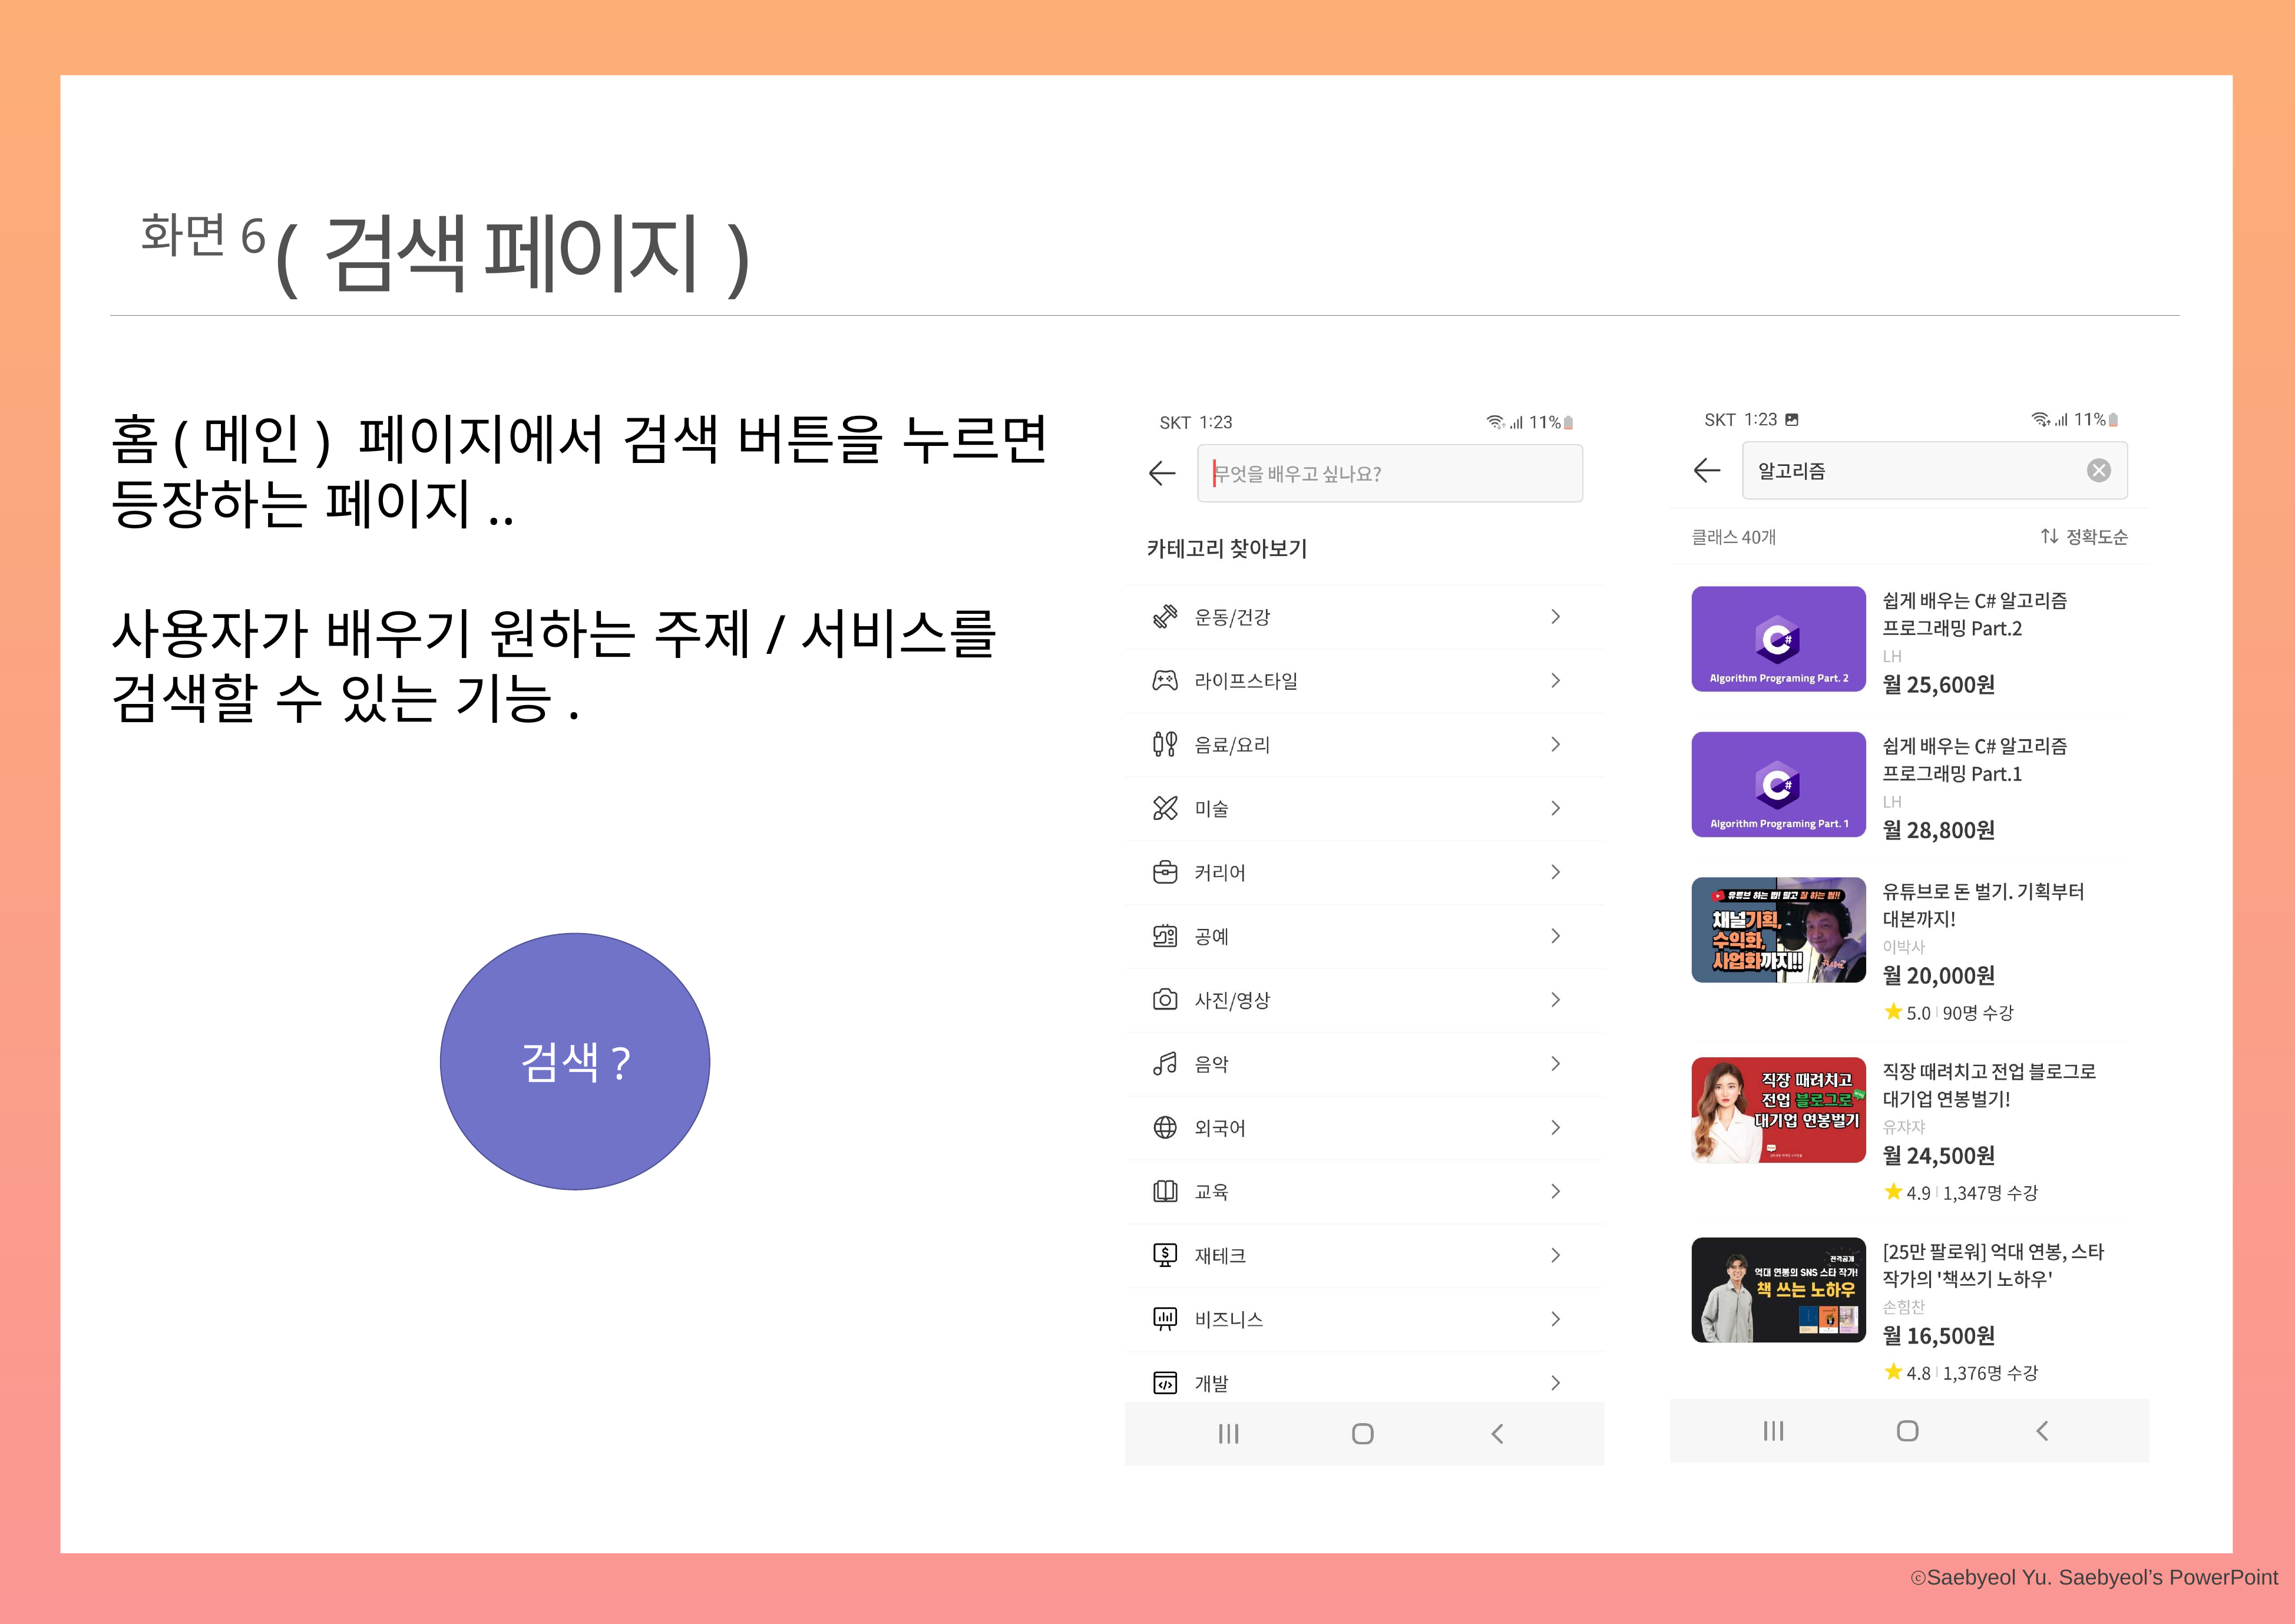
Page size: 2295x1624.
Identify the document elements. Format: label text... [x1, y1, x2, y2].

text_box 홈(메인) 페이지에서 검색 버튼을 누르면 등장하는 페이지.. 사용자가 배우기 원하는 주제/서비스를 검색할 수 있는 기능. [101, 401, 1125, 735]
picture [1670, 398, 2150, 1463]
text_box (검색 페이지) [266, 195, 760, 307]
picture [1125, 401, 1605, 1466]
text_box 검색? [439, 932, 710, 1190]
text_box 화면6 [131, 201, 276, 267]
